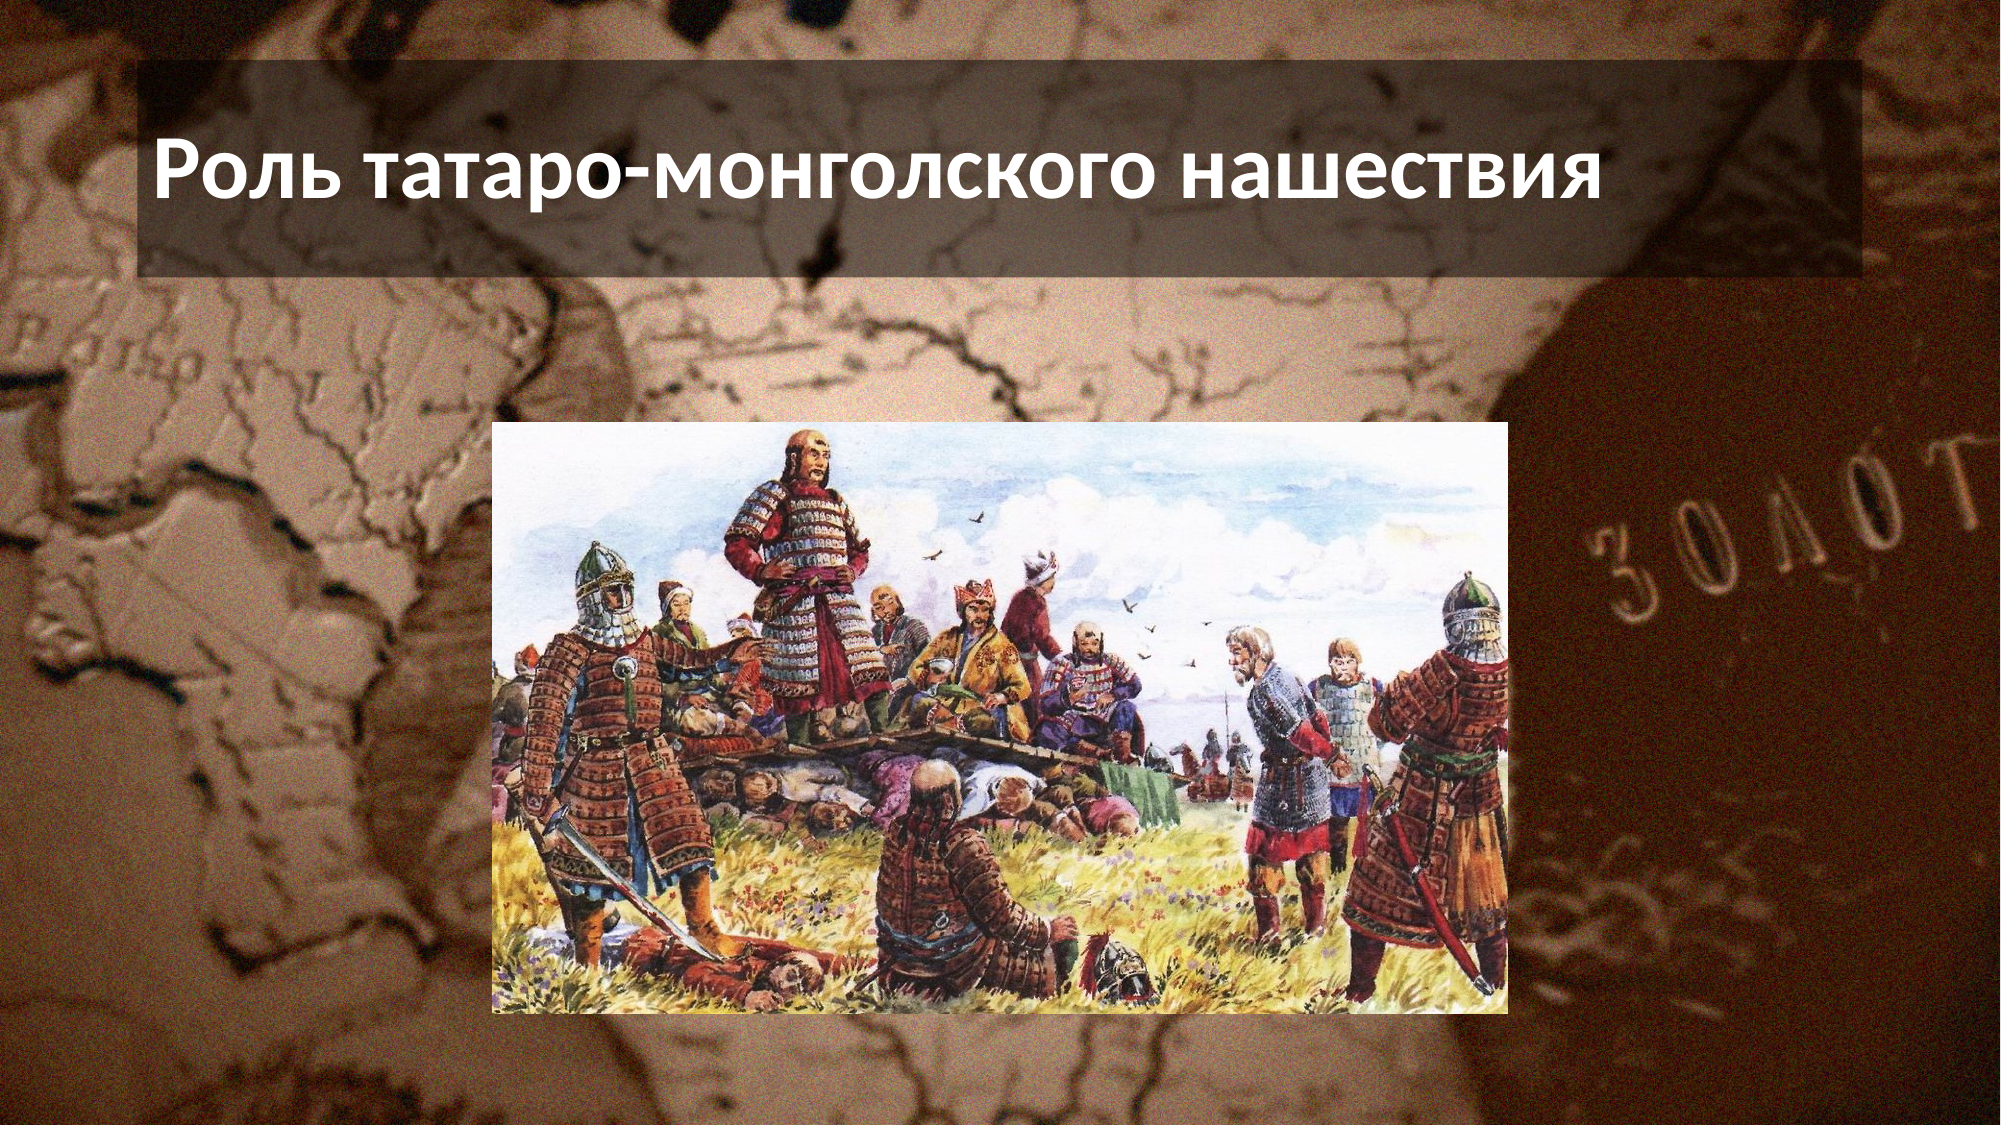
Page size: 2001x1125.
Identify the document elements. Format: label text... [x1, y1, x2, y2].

title Роль татаро-монголского нашествия [137, 59, 1863, 278]
picture [0, 0, 2001, 1125]
